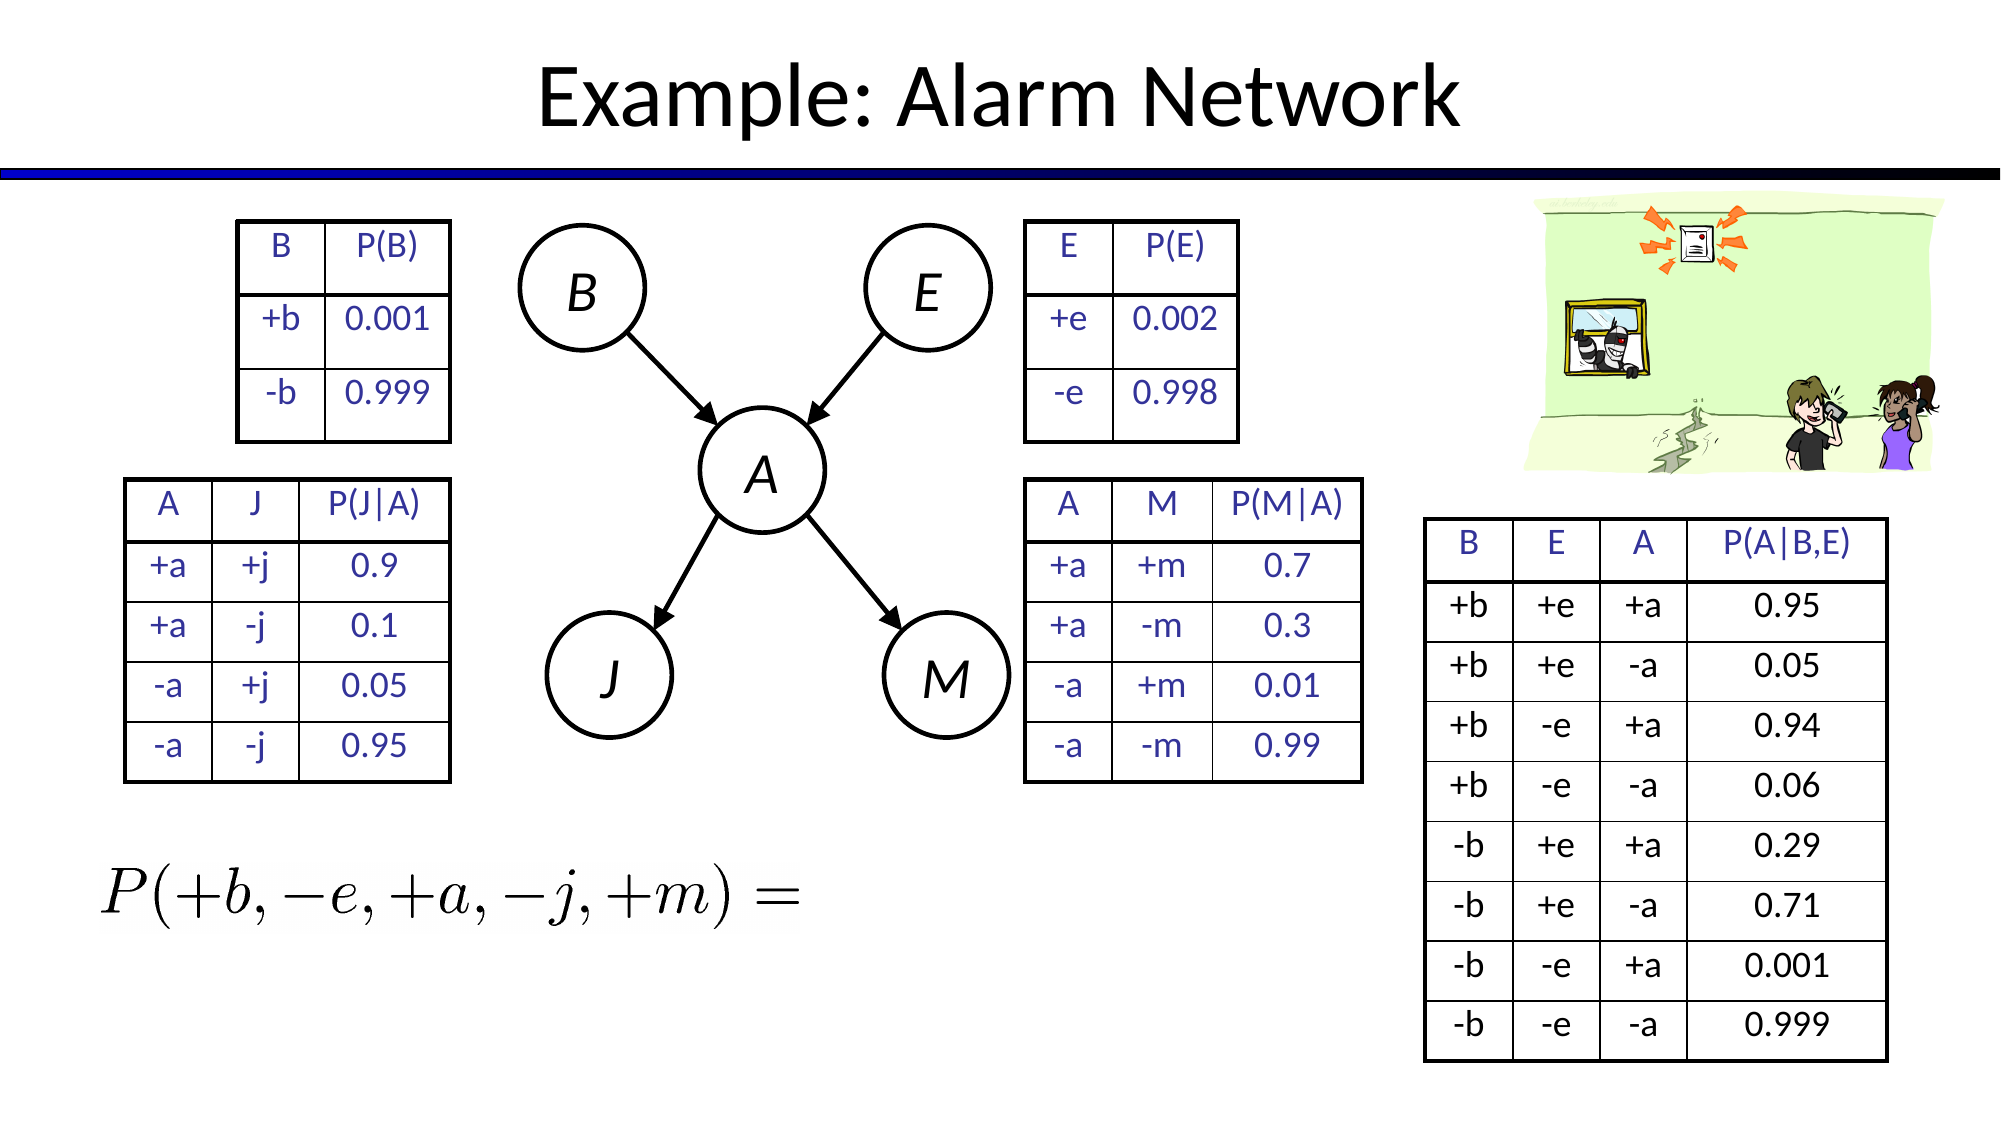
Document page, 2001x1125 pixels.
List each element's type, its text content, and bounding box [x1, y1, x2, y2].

table_cell 0.1 [300, 603, 448, 661]
text_box J [546, 612, 672, 738]
table_cell -b [240, 370, 324, 440]
table_cell -a [1601, 643, 1686, 701]
table_cell +b [1427, 584, 1512, 641]
table_header P(J|A) [300, 482, 448, 540]
table_cell -b [1427, 1002, 1512, 1059]
table_cell -a [1027, 723, 1111, 780]
text_box B [519, 225, 645, 351]
table_cell 0.05 [300, 663, 448, 721]
table_cell -j [213, 723, 298, 780]
table_cell 0.71 [1688, 882, 1885, 940]
table_cell -a [1601, 1002, 1686, 1059]
table_cell 0.99 [1213, 723, 1360, 780]
table_cell -b [1427, 942, 1512, 1000]
text_box M [883, 612, 1010, 738]
table_cell -e [1027, 370, 1112, 440]
table_cell -j [213, 603, 298, 661]
text_box A [699, 407, 825, 533]
table_cell -e [1514, 702, 1599, 761]
table_cell 0.95 [1688, 584, 1885, 641]
table_cell 0.01 [1213, 663, 1360, 721]
table_header P(B) [326, 224, 448, 293]
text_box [806, 514, 903, 632]
table_cell +e [1514, 643, 1599, 701]
table_cell +e [1514, 882, 1599, 940]
table_cell +j [213, 663, 298, 721]
table_cell +e [1514, 584, 1599, 641]
table_cell -m [1113, 603, 1212, 661]
table_cell 0.95 [300, 723, 448, 780]
table_cell 0.05 [1688, 643, 1885, 701]
table_header B [1427, 521, 1512, 580]
table_cell 0.002 [1114, 297, 1236, 368]
table_cell -e [1514, 762, 1599, 821]
table_cell +j [213, 544, 298, 601]
table_cell 0.7 [1213, 544, 1360, 601]
table_cell -a [127, 663, 211, 721]
table_cell -a [127, 723, 211, 780]
table_header A [1027, 482, 1111, 540]
table_cell +b [240, 297, 324, 368]
table_header J [213, 482, 298, 540]
table_cell -e [1514, 942, 1599, 1000]
table_cell +a [1027, 544, 1111, 601]
table_cell +a [1601, 584, 1686, 641]
table_cell +e [1027, 297, 1112, 368]
table_cell +b [1427, 762, 1512, 821]
table_cell +b [1427, 702, 1512, 761]
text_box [653, 514, 719, 632]
table_cell +a [127, 603, 211, 661]
table_header A [1601, 521, 1686, 580]
table_cell +a [1601, 942, 1686, 1000]
table_cell +m [1113, 663, 1212, 721]
table_cell +m [1113, 544, 1212, 601]
table_cell -b [1427, 882, 1512, 940]
picture [99, 862, 801, 934]
table_cell -a [1601, 762, 1686, 821]
table_header E [1514, 521, 1599, 580]
text_box E [865, 225, 991, 351]
table_cell 0.29 [1688, 822, 1885, 881]
table_cell +b [1427, 643, 1512, 701]
table_cell 0.06 [1688, 762, 1885, 821]
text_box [626, 331, 719, 427]
table_cell 0.999 [1688, 1002, 1885, 1059]
table_cell 0.001 [326, 297, 448, 368]
table_cell -b [1427, 822, 1512, 881]
table_cell -m [1113, 723, 1212, 780]
table_cell 0.999 [326, 370, 448, 440]
table_header M [1113, 482, 1212, 540]
table_header P(M|A) [1213, 482, 1360, 540]
title Example: Alarm Network [0, 0, 2000, 184]
table_cell 0.998 [1114, 370, 1236, 440]
table_cell +a [1601, 822, 1686, 881]
picture [1517, 187, 1951, 476]
table_cell 0.9 [300, 544, 448, 601]
table_cell -e [1514, 1002, 1599, 1059]
table_header A [127, 482, 211, 540]
table_header P(E) [1114, 224, 1236, 293]
table_header P(A|B,E) [1688, 521, 1885, 580]
table_cell +a [1601, 702, 1686, 761]
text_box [806, 331, 885, 427]
table_header E [1027, 224, 1112, 293]
table_cell +a [127, 544, 211, 601]
table_cell 0.94 [1688, 702, 1885, 761]
table_cell +a [1027, 603, 1111, 661]
table_header B [240, 224, 324, 293]
table_cell 0.001 [1688, 942, 1885, 1000]
table_cell 0.3 [1213, 603, 1360, 661]
table_cell -a [1601, 882, 1686, 940]
table_cell +e [1514, 822, 1599, 881]
table_cell -a [1027, 663, 1111, 721]
